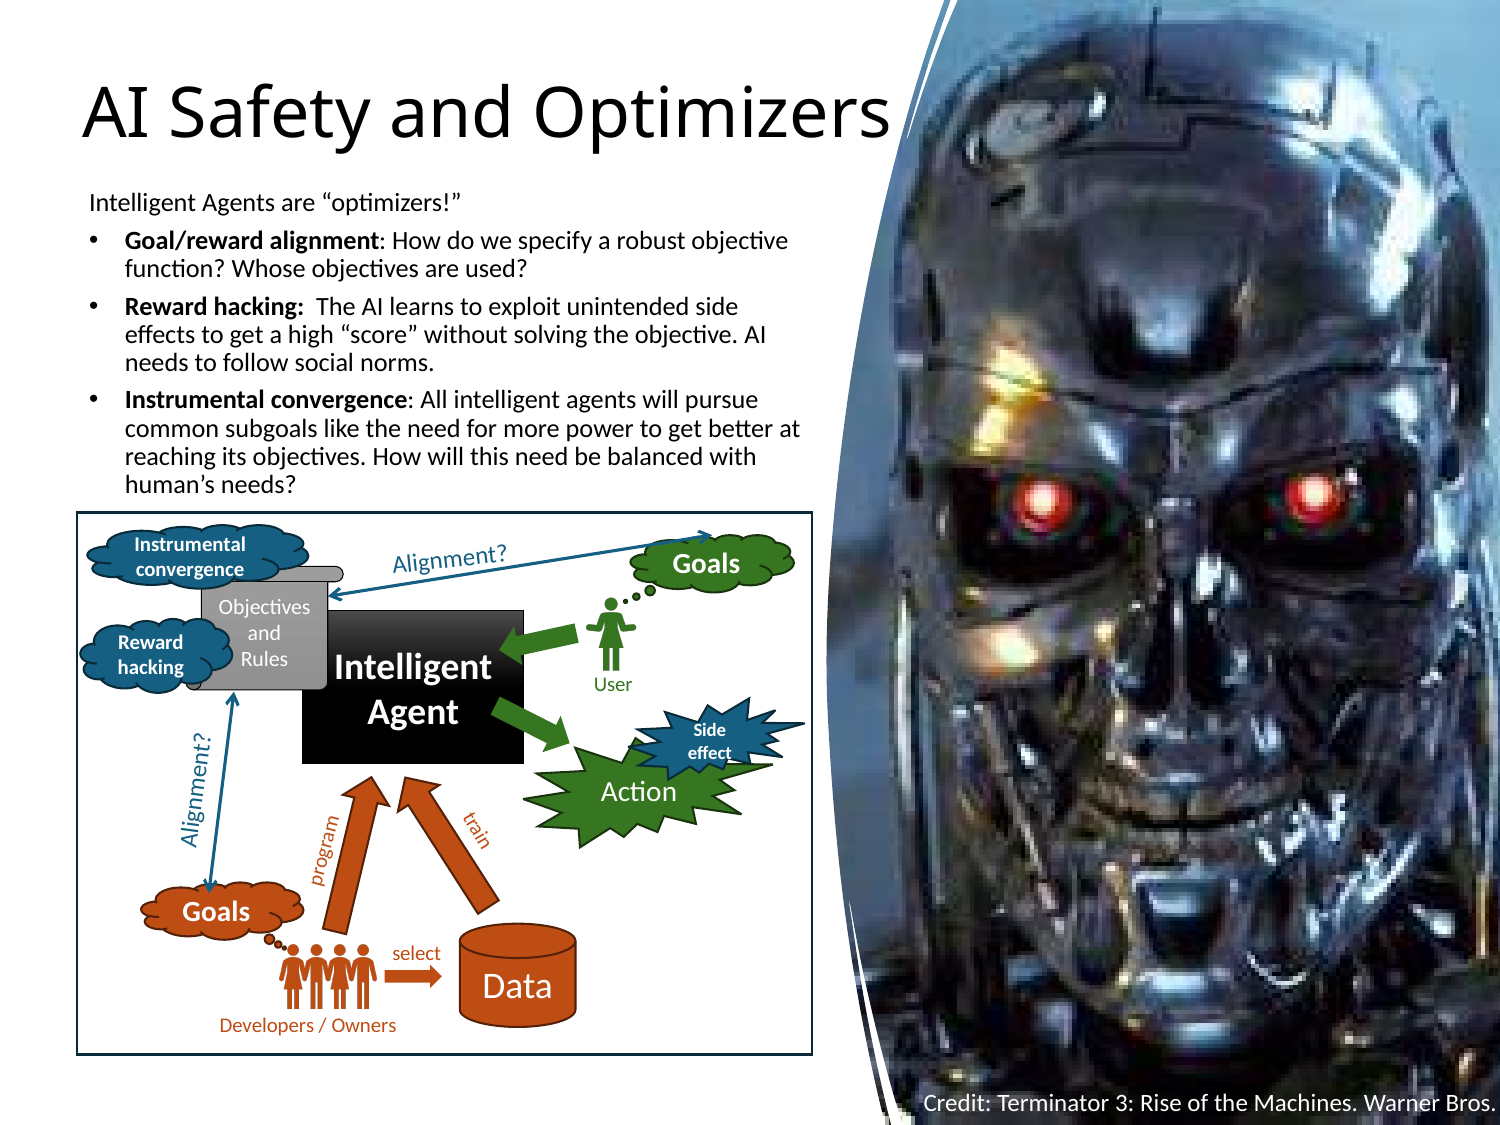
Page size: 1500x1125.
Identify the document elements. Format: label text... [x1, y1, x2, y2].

title AI Safety and Optimizers [67, 34, 826, 194]
text_box Reward hacking [79, 620, 141, 690]
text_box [141, 535, 794, 1045]
text_box Instrumental convergence [86, 524, 294, 586]
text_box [172, 534, 805, 894]
list Intelligent Agents are “optimizers!” Goal/reward alignment: How do we specify a robust objective function? Whose objectives are used? Reward hacking: The AI learns to exploit unintended side effects to get a high “score” without solving the objective. AI needs to follow social norms. Instrumental convergence: All intelligent agents will pursue common subgoals like the need for more power to get better at reaching its objectives. How will this need be balanced with human’s needs? [74, 181, 818, 518]
picture [826, 0, 1500, 1125]
text_box [76, 511, 813, 1056]
